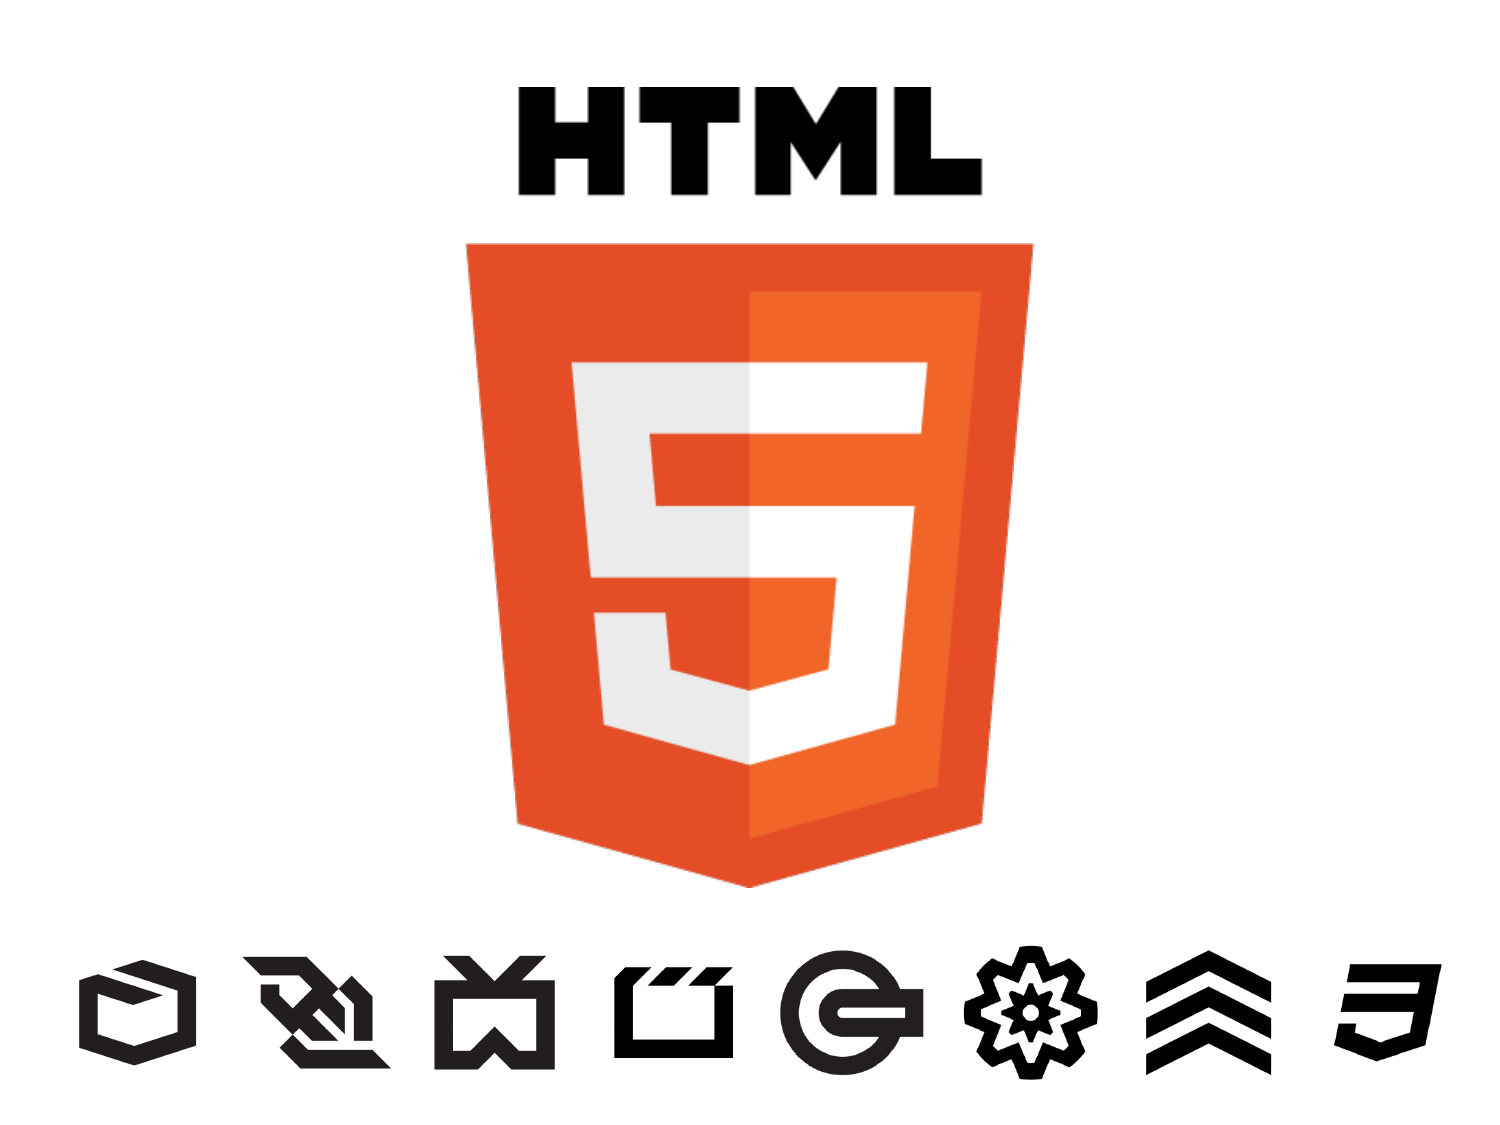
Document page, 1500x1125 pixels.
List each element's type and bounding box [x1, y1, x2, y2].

picture [1312, 937, 1463, 1088]
picture [776, 937, 927, 1088]
picture [240, 937, 392, 1088]
picture [349, 87, 1151, 888]
picture [597, 937, 749, 1088]
picture [419, 937, 570, 1088]
picture [62, 937, 213, 1088]
picture [955, 937, 1106, 1088]
picture [1133, 937, 1285, 1088]
